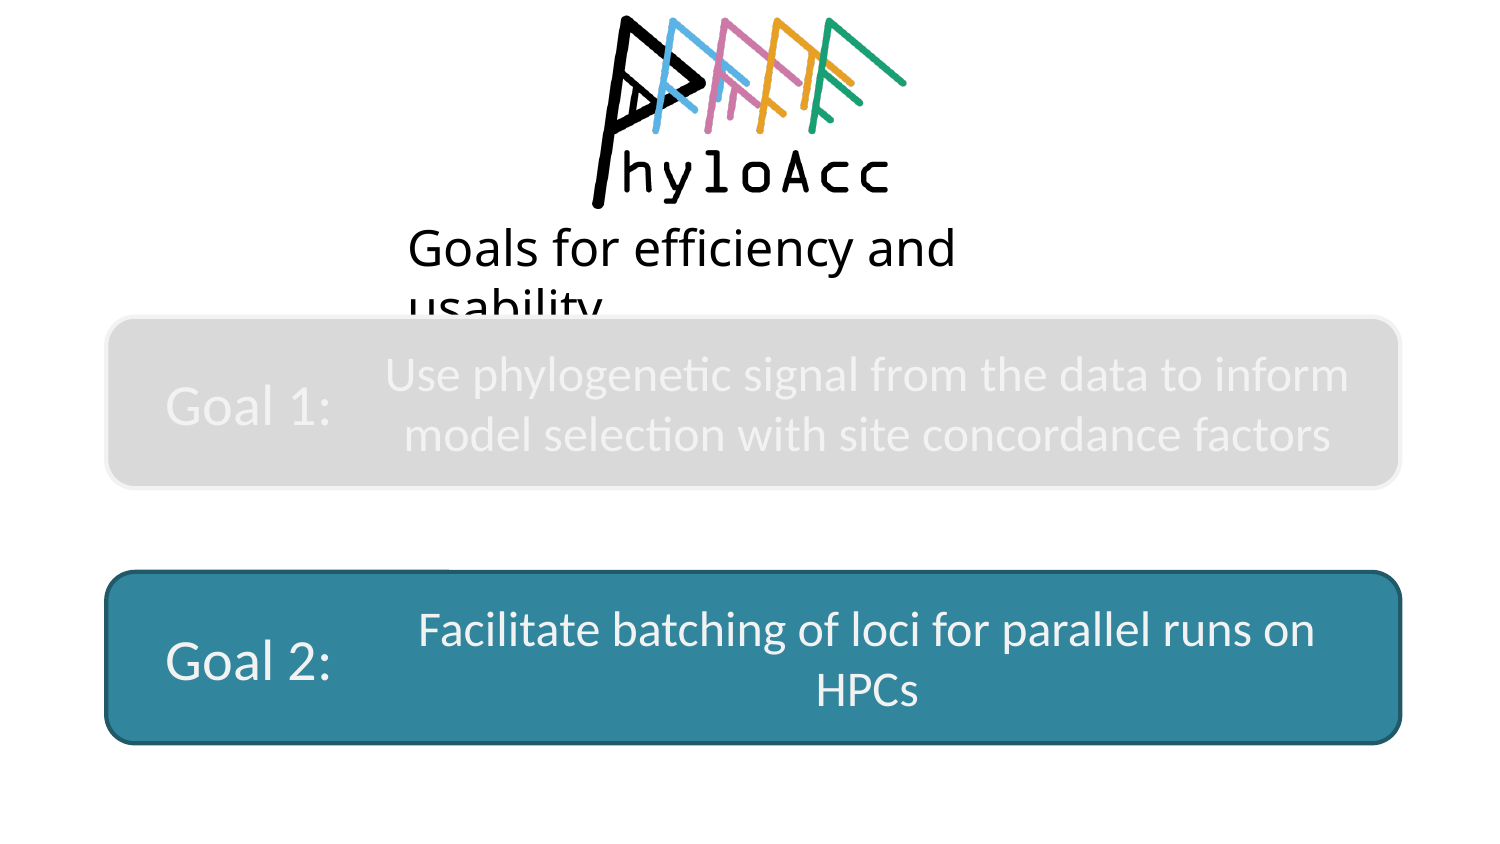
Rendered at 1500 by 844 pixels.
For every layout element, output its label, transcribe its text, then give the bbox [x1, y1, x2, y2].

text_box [105, 316, 1401, 489]
text_box Goals for efficiency and usability [392, 208, 1108, 314]
picture [592, 14, 908, 210]
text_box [105, 571, 1401, 744]
